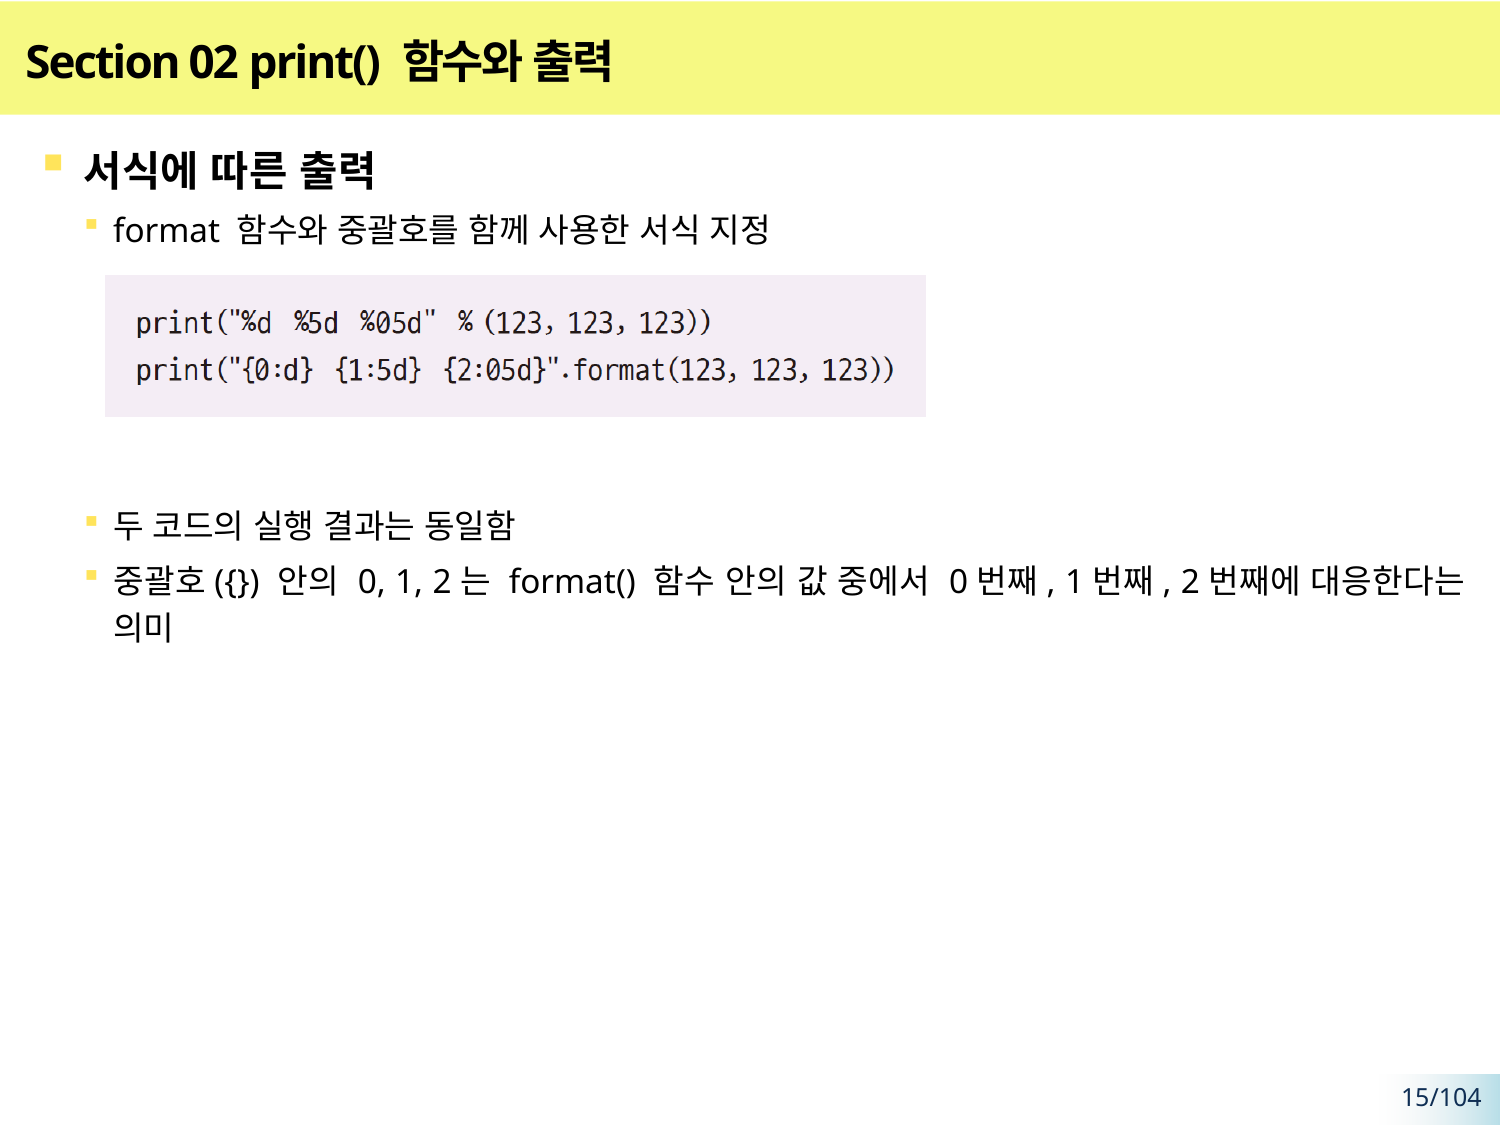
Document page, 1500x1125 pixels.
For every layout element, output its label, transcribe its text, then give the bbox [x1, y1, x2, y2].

title Section 02 print() 함수와 출력 [10, 21, 1288, 99]
list 서식에 따른 출력 format 함수와 중괄호를 함께 사용한 서식 지정 두 코드의 실행 결과는 동일함 중괄호({}) 안의 0, 1, 2는 format() 함수 안의 값 중에서 0번째, 1번째, 2번째에 대응한다는 의미 [10, 126, 1481, 1057]
picture [97, 266, 926, 423]
